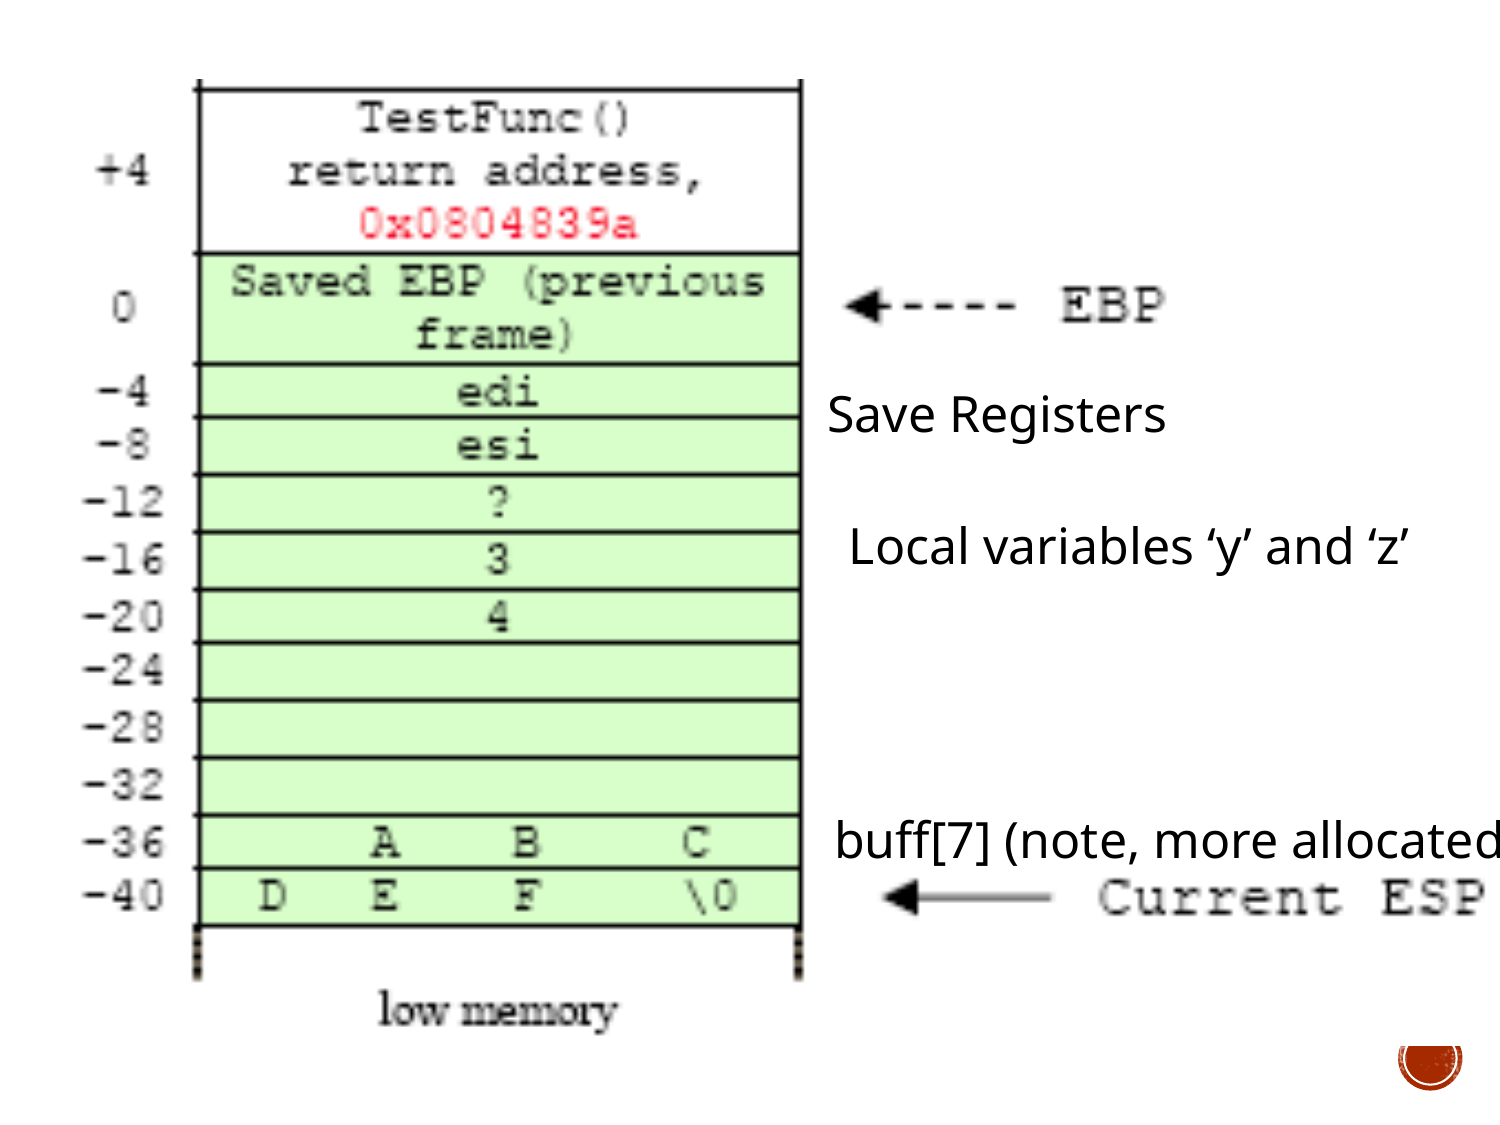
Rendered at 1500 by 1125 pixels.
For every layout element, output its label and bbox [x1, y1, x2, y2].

picture [0, 79, 1500, 1046]
